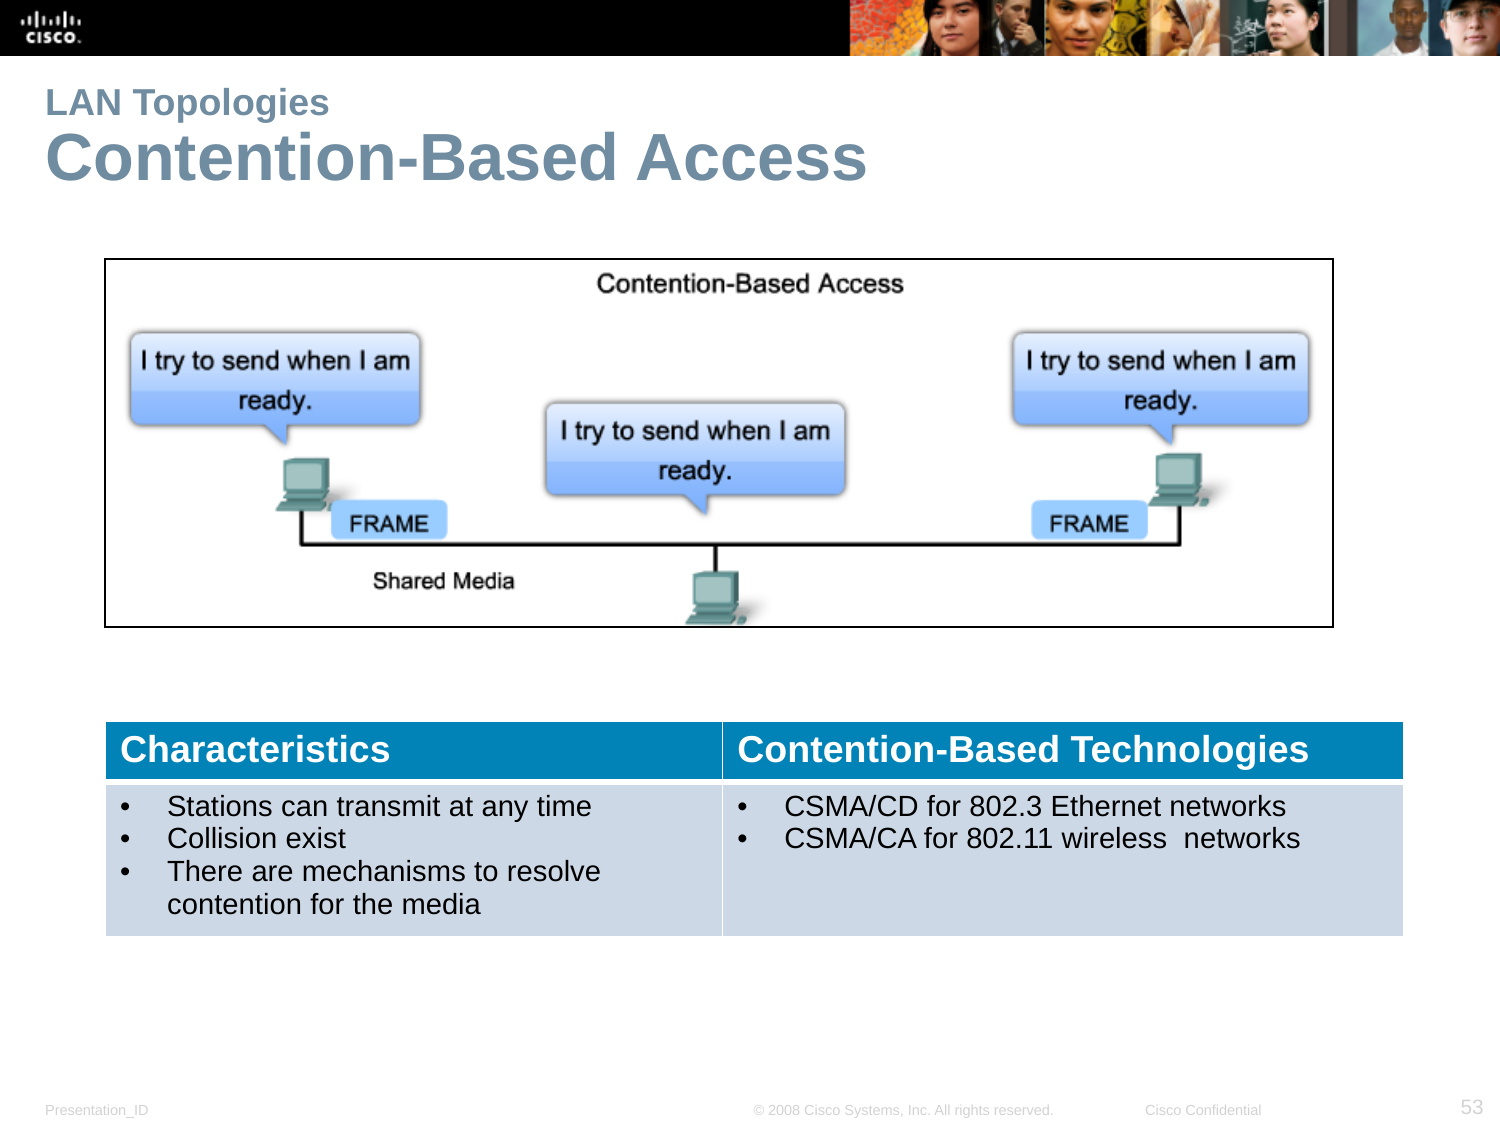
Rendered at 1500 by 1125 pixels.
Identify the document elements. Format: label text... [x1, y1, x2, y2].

title LAN Topologies Contention-Based Access [31, 64, 1471, 203]
table_cell CSMA/CD for 802.3 Ethernet networks CSMA/CA for 802.11 wireless networks [723, 785, 1403, 936]
table_header Characteristics [106, 722, 722, 779]
table_cell Stations can transmit at any time Collision exist There are mechanisms to resolve contention for the media [106, 785, 722, 936]
table_header Contention-Based Technologies [723, 722, 1403, 779]
picture [105, 260, 1332, 627]
picture [0, 0, 1500, 56]
